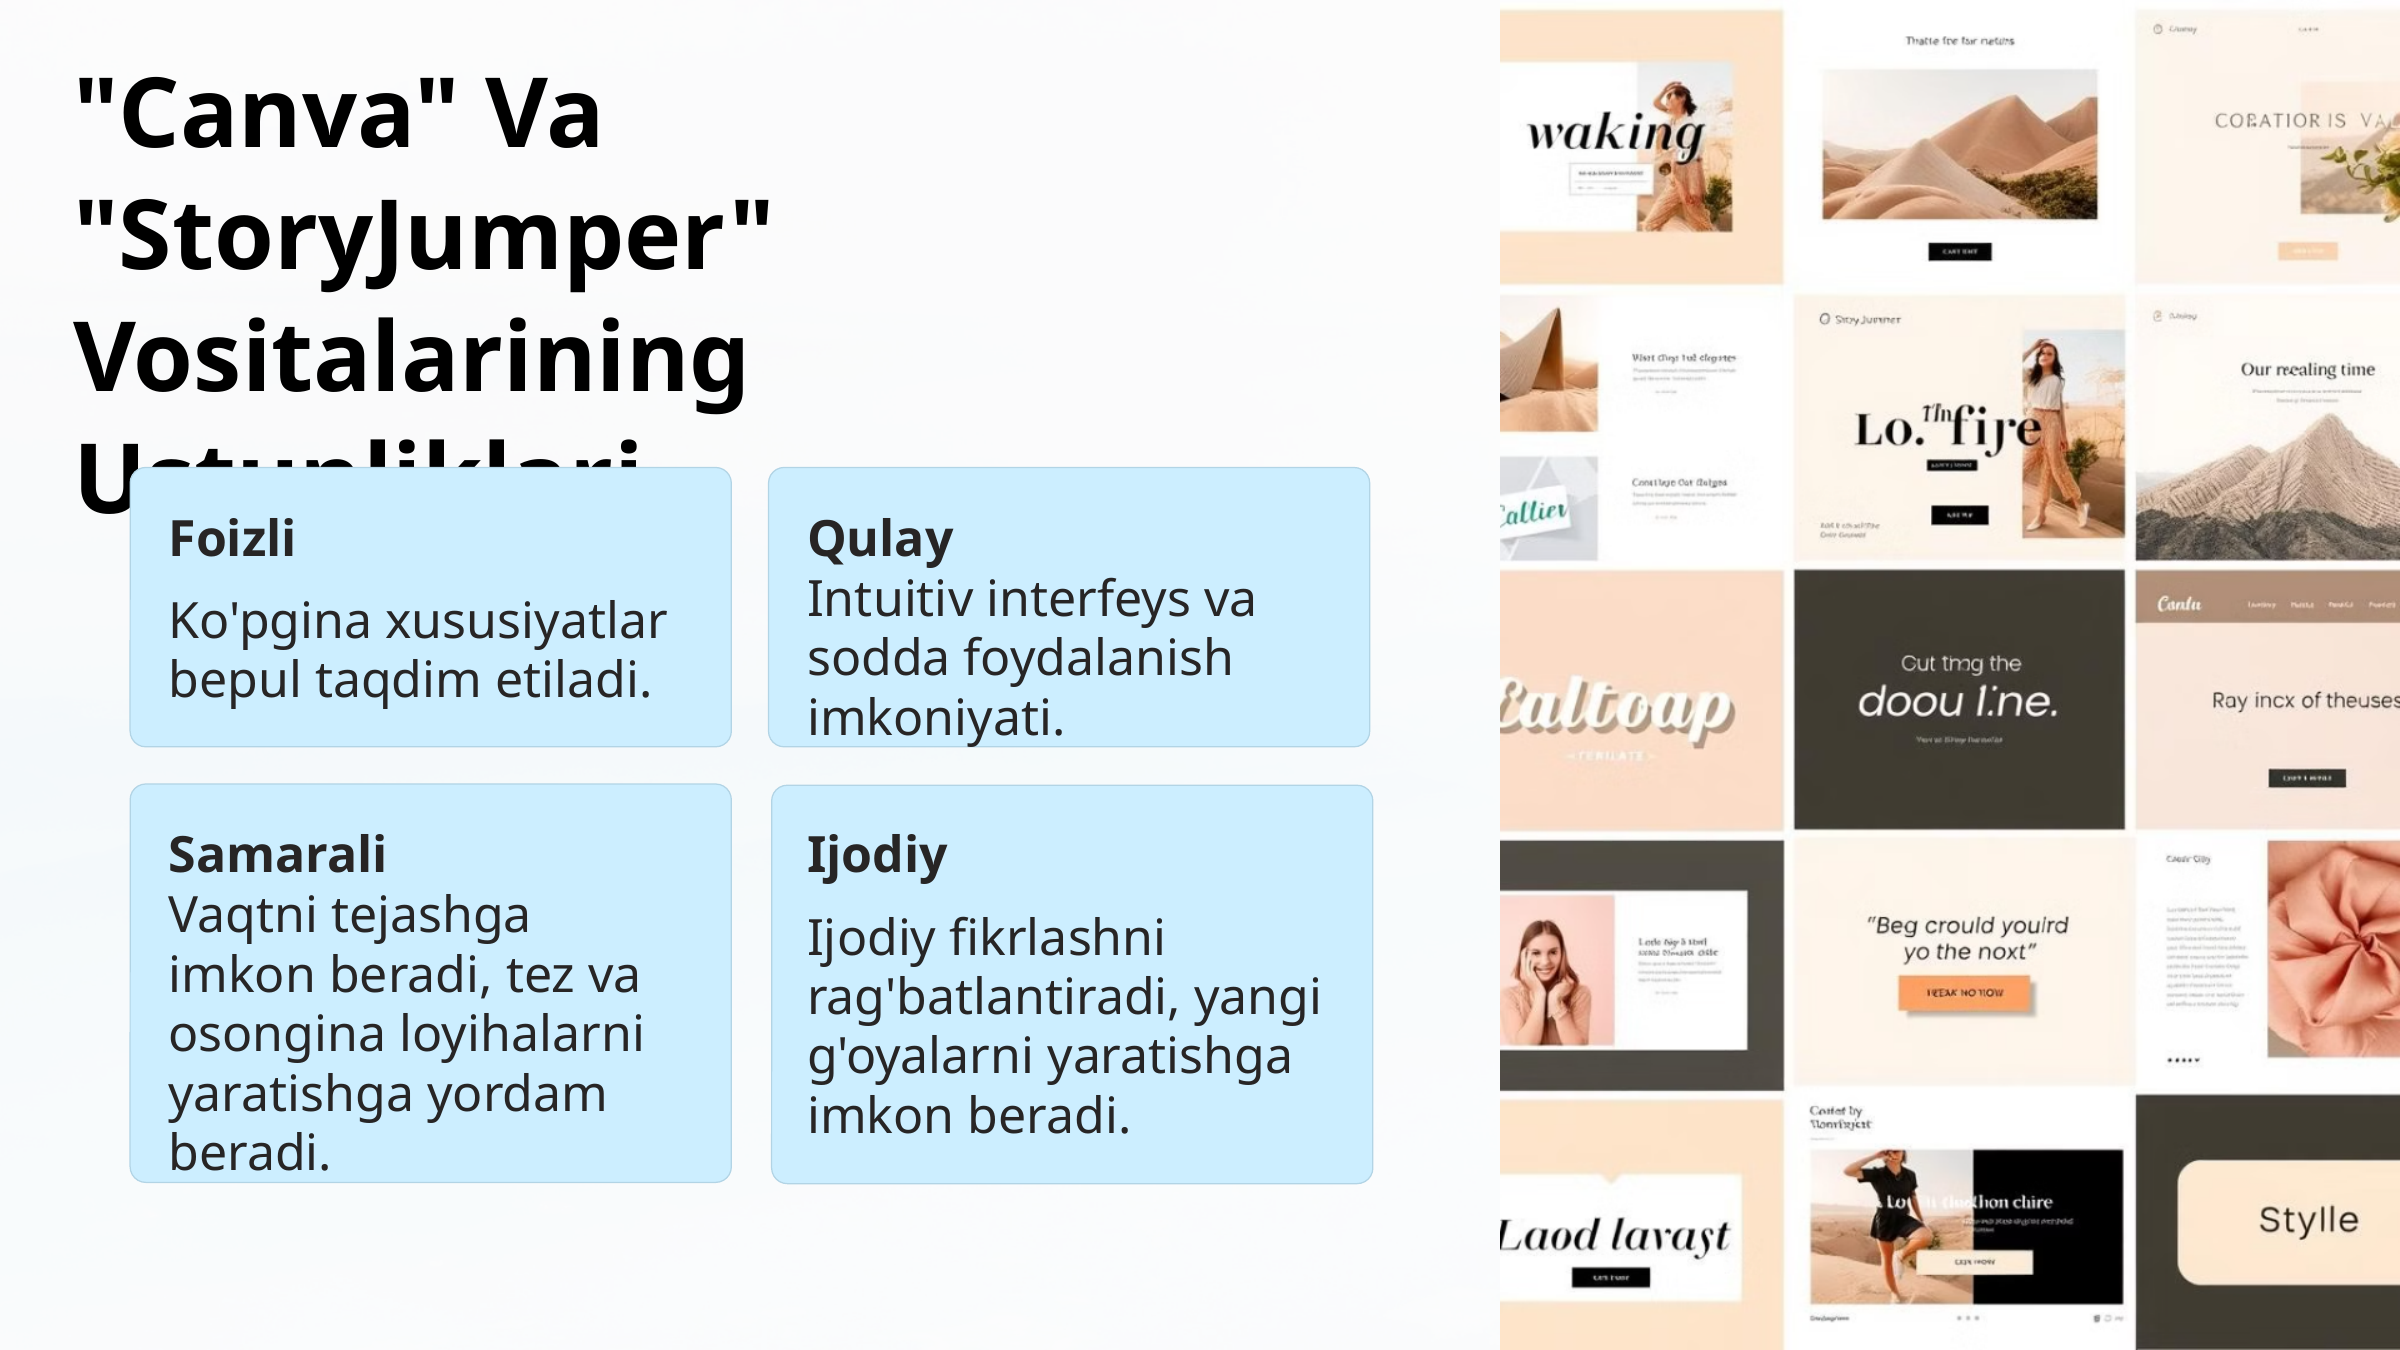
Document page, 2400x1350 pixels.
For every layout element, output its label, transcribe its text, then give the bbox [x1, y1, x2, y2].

text_box [130, 783, 732, 1183]
text_box Samarali [168, 822, 657, 883]
text_box Foizli [168, 505, 657, 567]
text_box Ko'pgina xususiyatlar bepul taqdim etiladi. [168, 589, 693, 709]
text_box Qulay [806, 505, 1296, 566]
text_box Ijodiy [806, 822, 1296, 884]
text_box "Canva" Va "StoryJumper" Vositalarining Ustunliklari [73, 45, 1313, 290]
text_box [771, 785, 1373, 1184]
text_box [130, 467, 732, 747]
text_box Intuitiv interfeys va sodda foydalanish imkoniyati. [806, 566, 1332, 686]
text_box Ijodiy fikrlashni rag'batlantiradi, yangi g'oyalarni yaratishga imkon beradi. [806, 905, 1332, 1144]
text_box Vaqtni tejashga imkon beradi, tez va osongina loyihalarni yaratishga yordam beradi. [168, 883, 693, 1063]
picture [1499, 0, 2400, 1350]
text_box [768, 467, 1370, 747]
